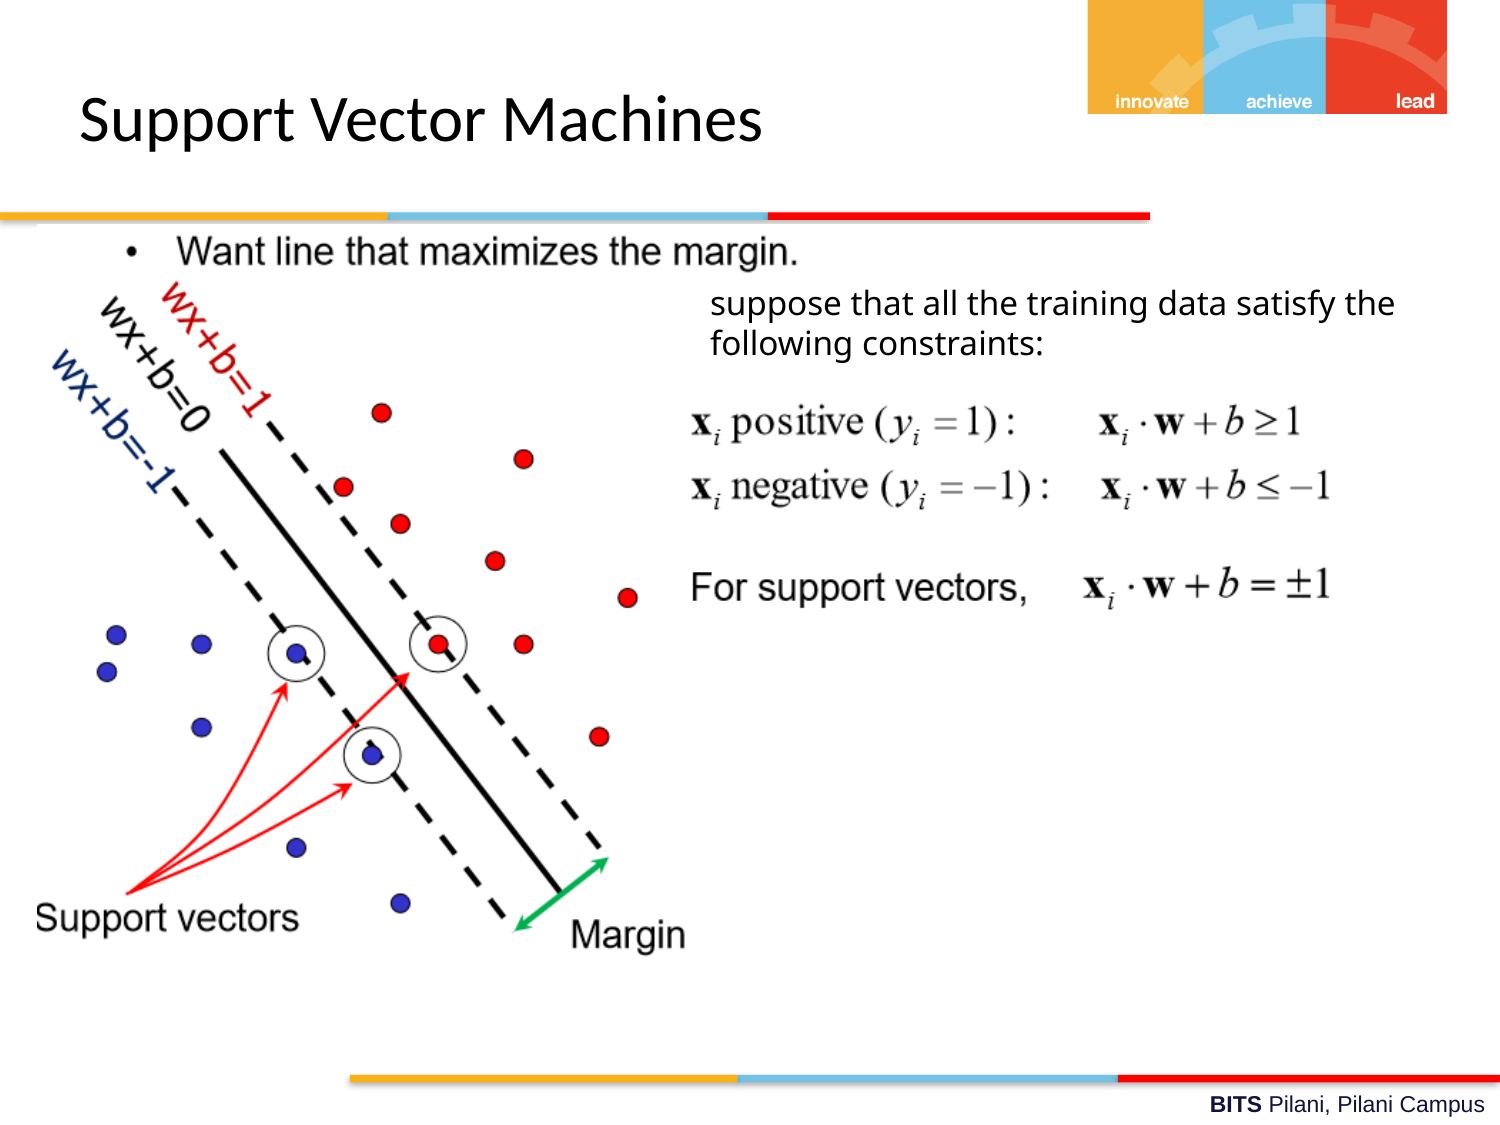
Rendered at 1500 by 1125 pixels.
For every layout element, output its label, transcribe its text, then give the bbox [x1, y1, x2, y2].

picture [1087, 0, 1448, 114]
text_box suppose that all the training data satisfy the following constraints: [1342, 274, 1446, 370]
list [37, 224, 1338, 968]
title Support Vector Machines [64, 45, 1069, 185]
